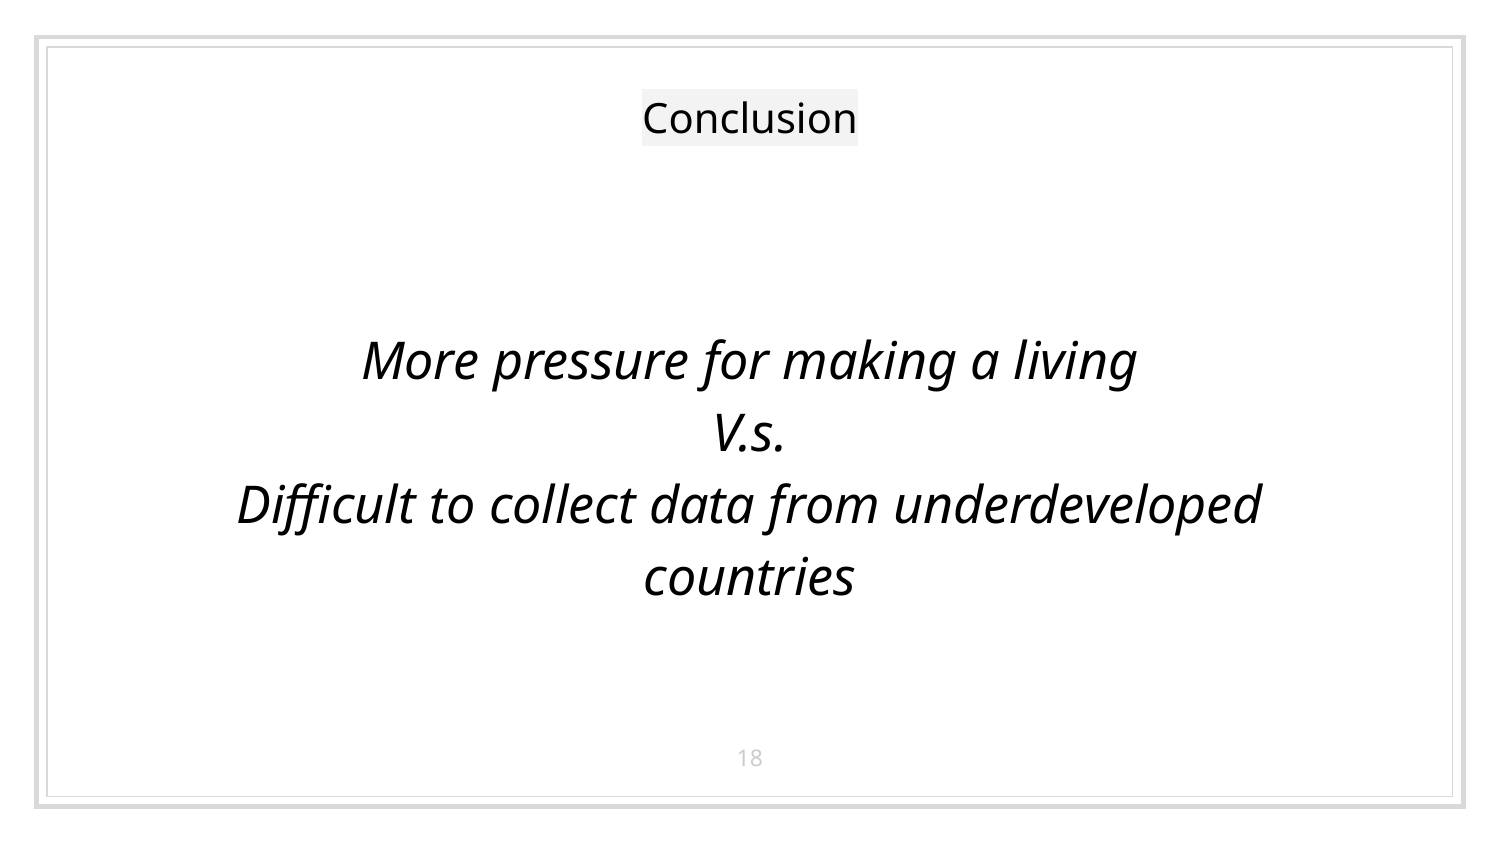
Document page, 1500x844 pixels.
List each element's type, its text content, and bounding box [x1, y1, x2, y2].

text_box Conclusion [63, 54, 1437, 180]
slide_number 18 [705, 725, 795, 790]
list More pressure for making a living V.s. Difficult to collect data from underdeveloped countries [121, 303, 1379, 541]
